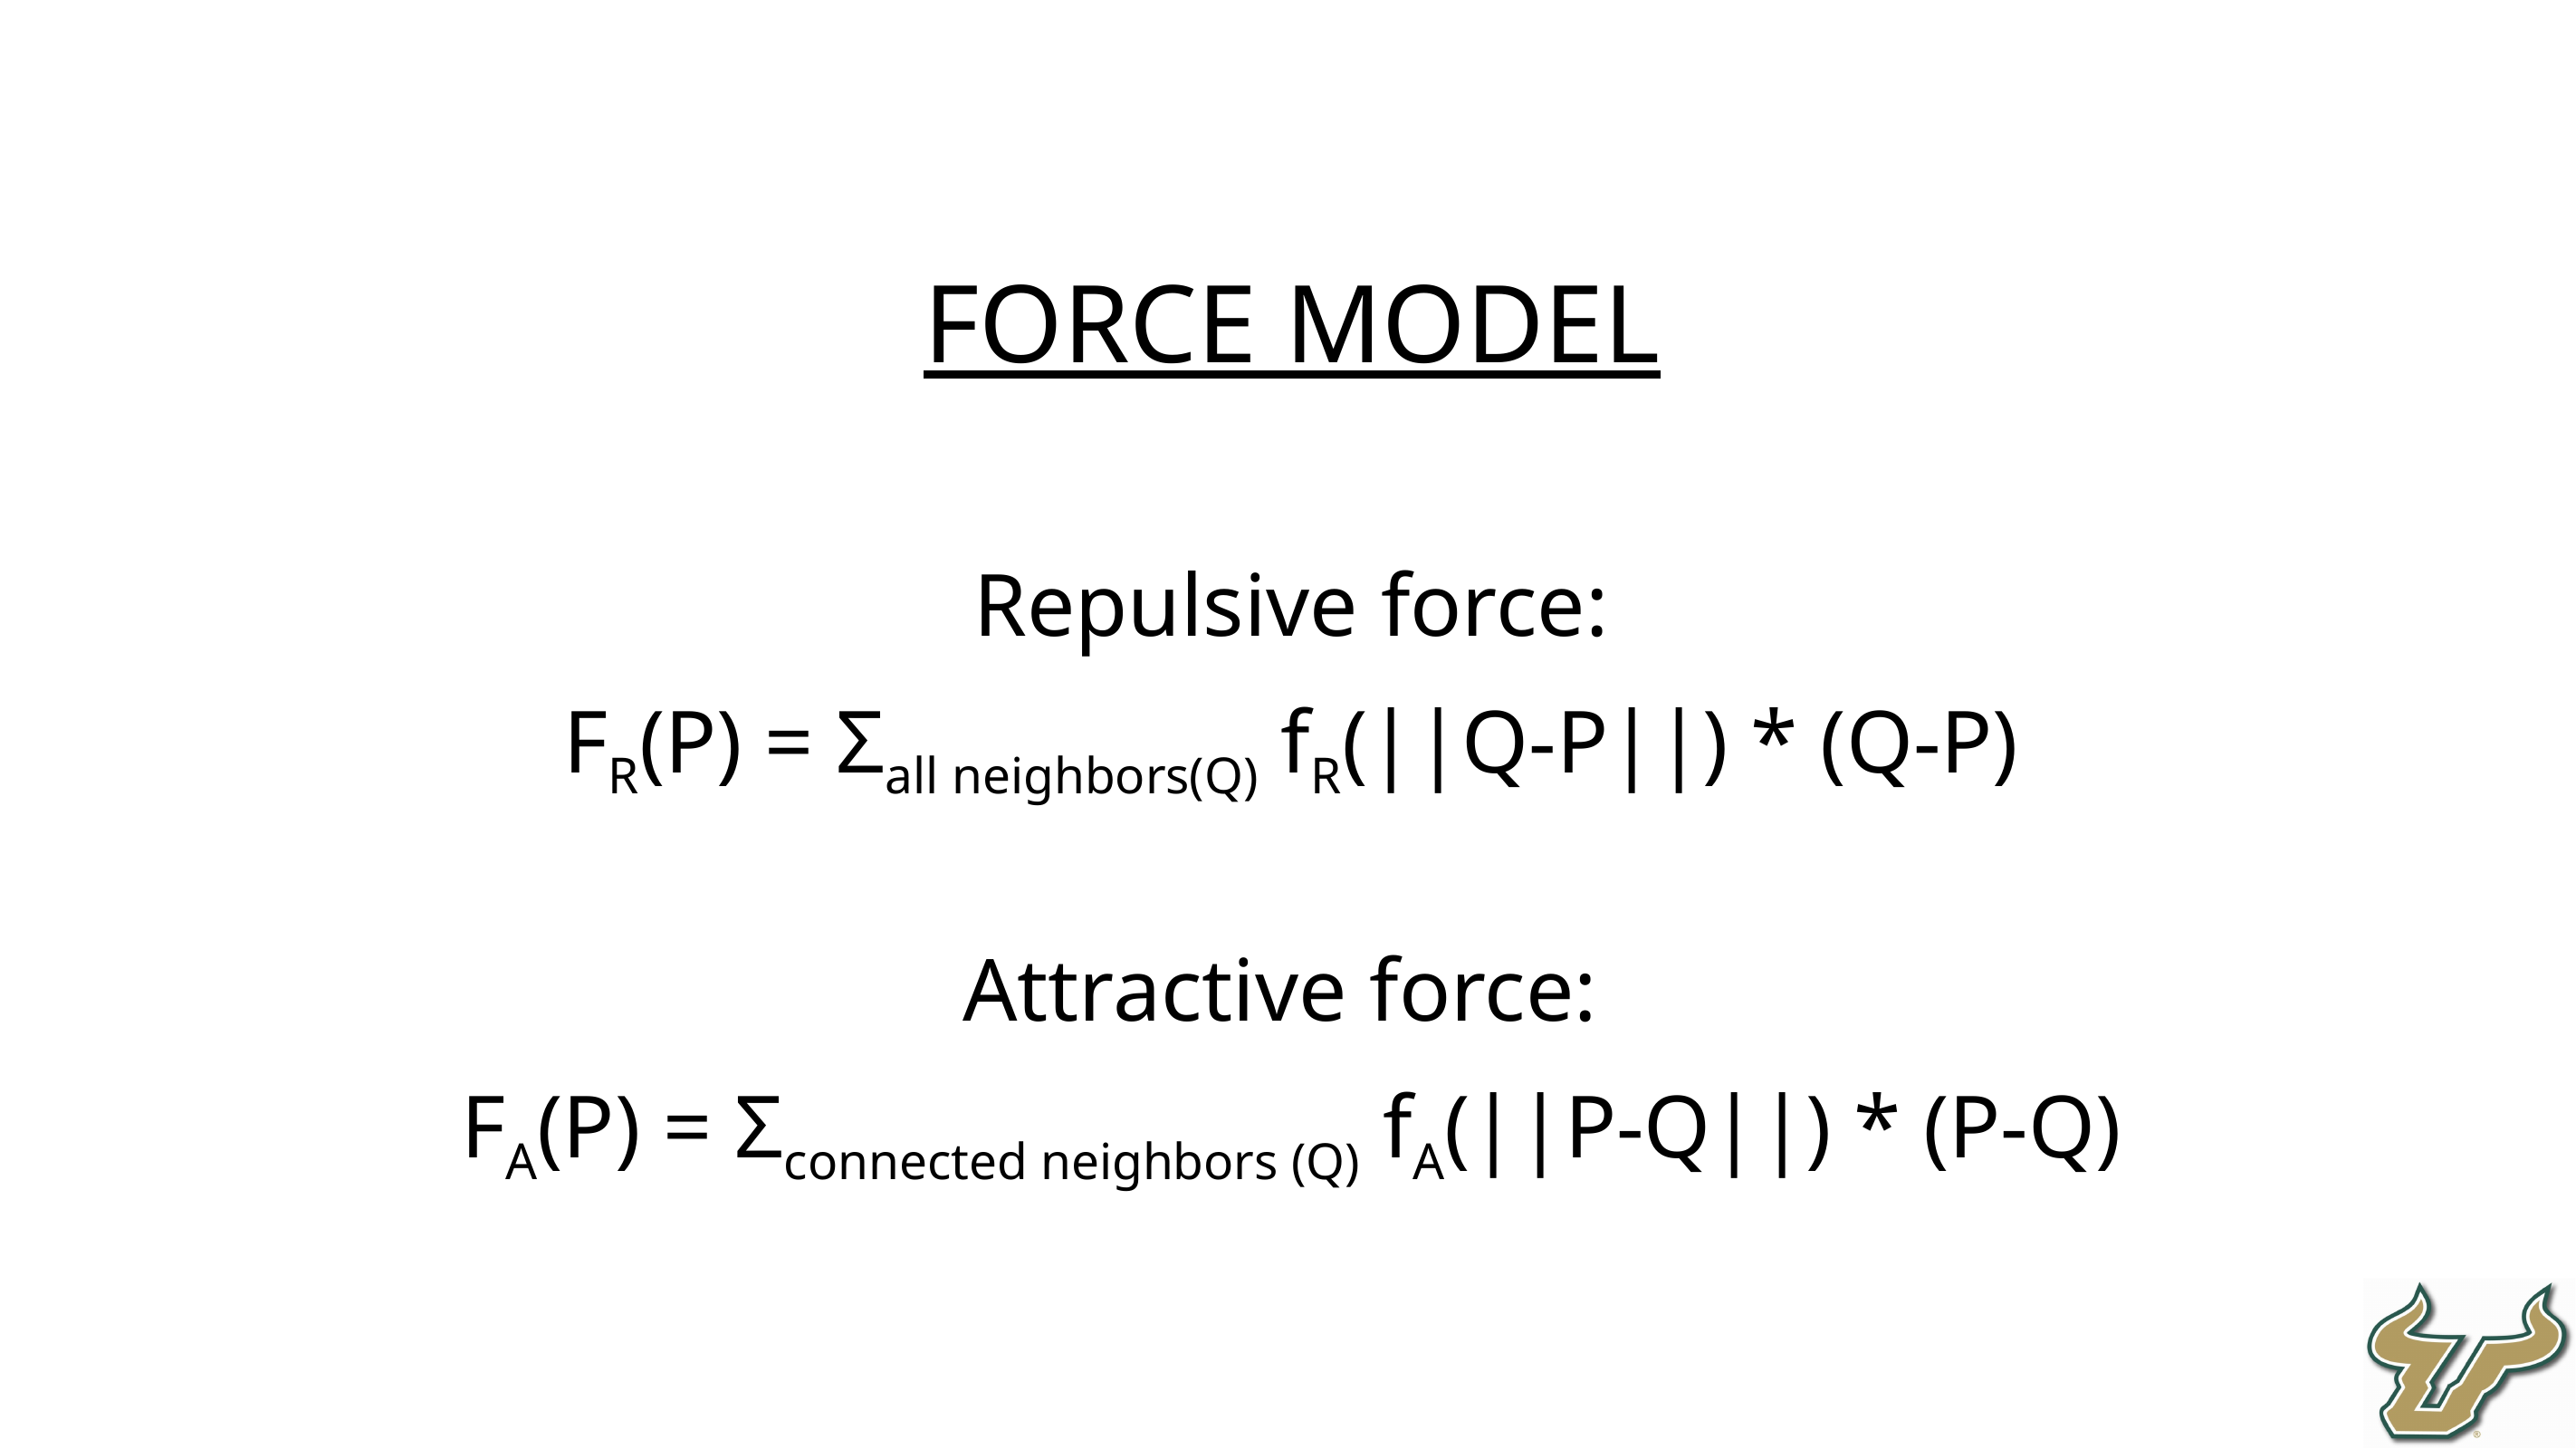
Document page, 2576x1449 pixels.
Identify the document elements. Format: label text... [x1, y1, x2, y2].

list FORCE MODEL Repulsive force: FR(P) = Σall neighbors(Q) fR(||Q-P||) * (Q-P) Attractive force: FA(P) = Σconnected neighbors (Q) fA(||P-Q||) * (P-Q) [139, 175, 2437, 1274]
picture [2363, 1278, 2576, 1448]
